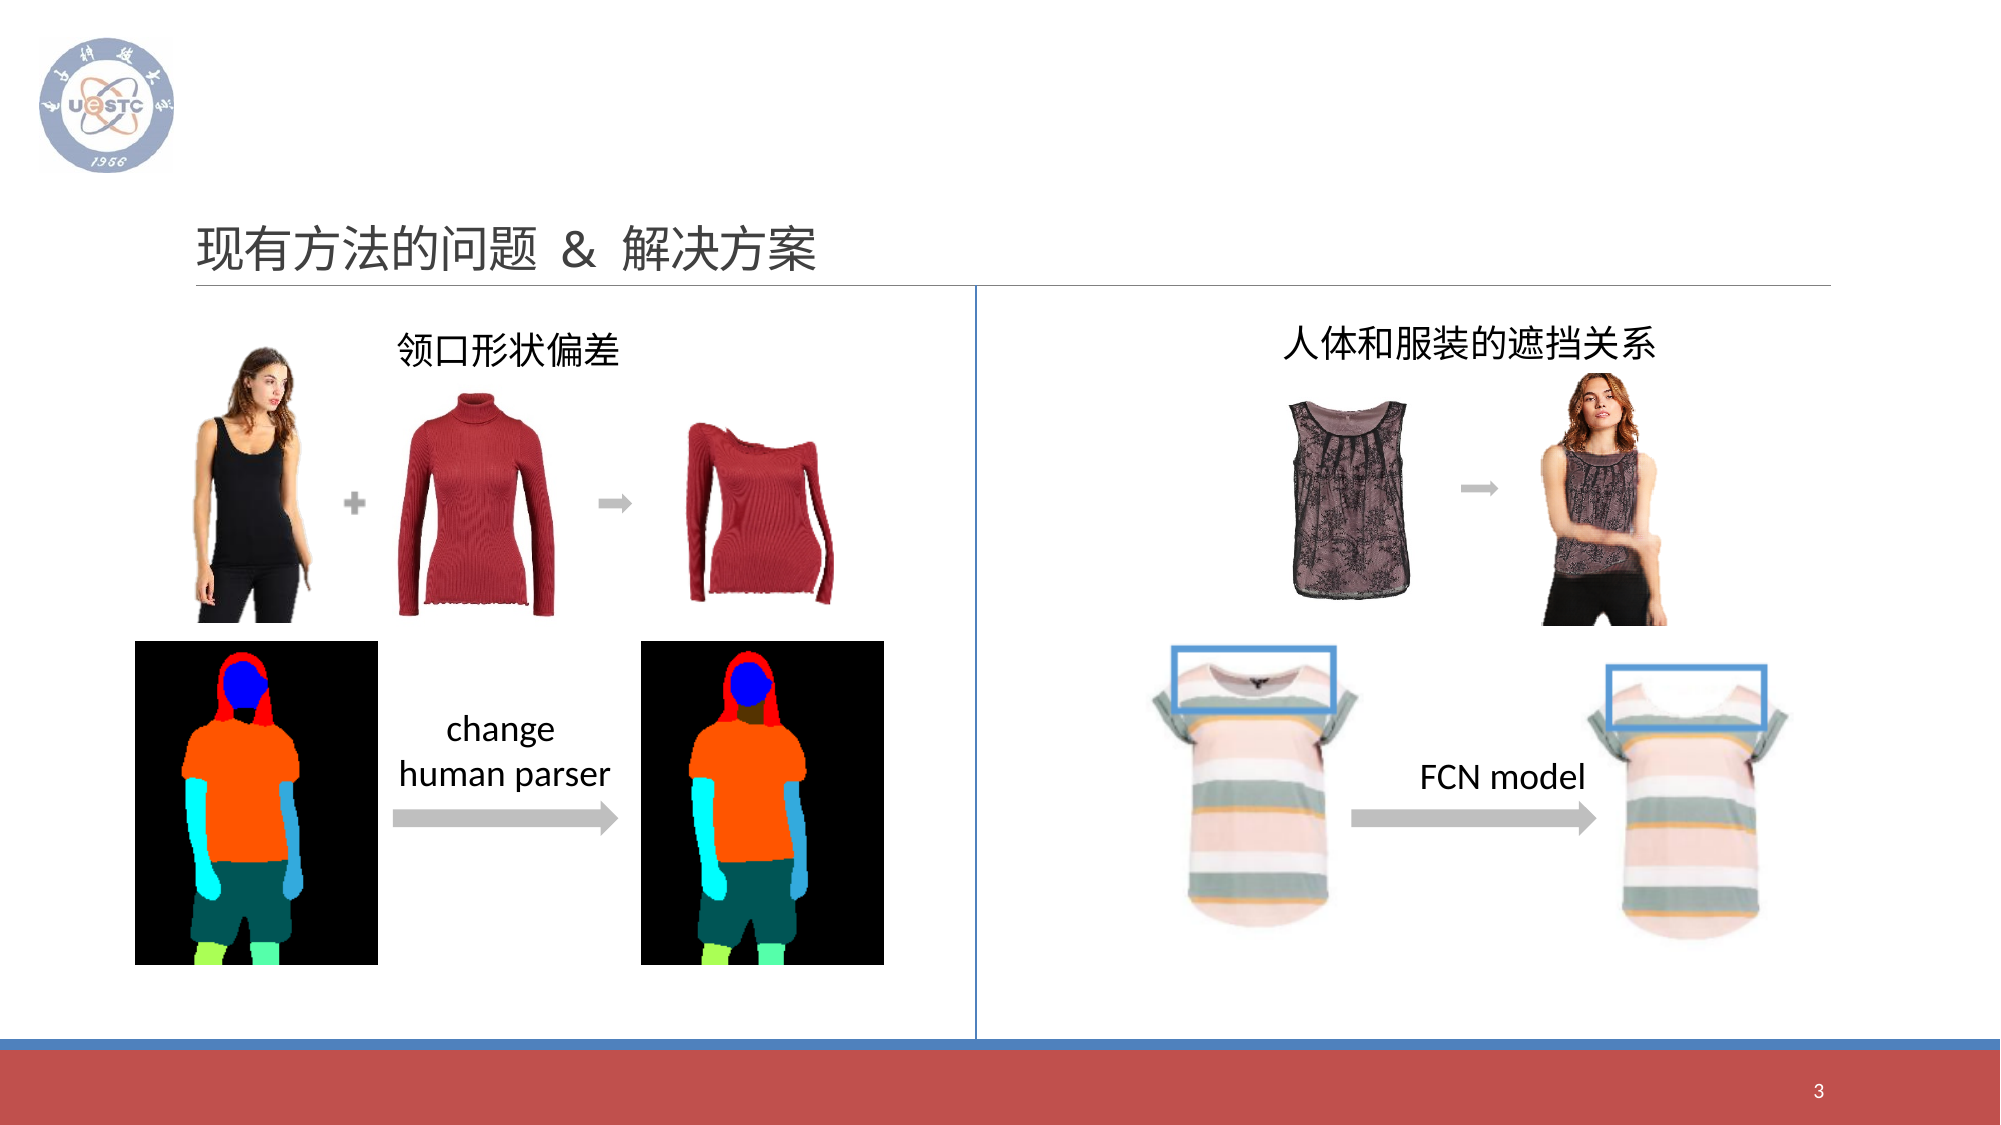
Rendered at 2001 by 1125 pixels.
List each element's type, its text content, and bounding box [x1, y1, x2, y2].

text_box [1263, 373, 1710, 627]
text_box 领口形状偏差 [381, 274, 689, 339]
text_box [327, 227, 415, 339]
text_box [1132, 634, 1807, 952]
text_box change human parser [387, 696, 627, 802]
picture [38, 36, 175, 174]
text_box 人体和服装的遮挡关系 [1268, 267, 1680, 370]
picture [641, 641, 885, 965]
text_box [148, 342, 847, 635]
text_box [391, 802, 620, 838]
title 现有方法的问题 & 解决方案 [180, 156, 1830, 285]
slide_number 3 [1624, 1059, 1840, 1120]
picture [134, 641, 378, 965]
